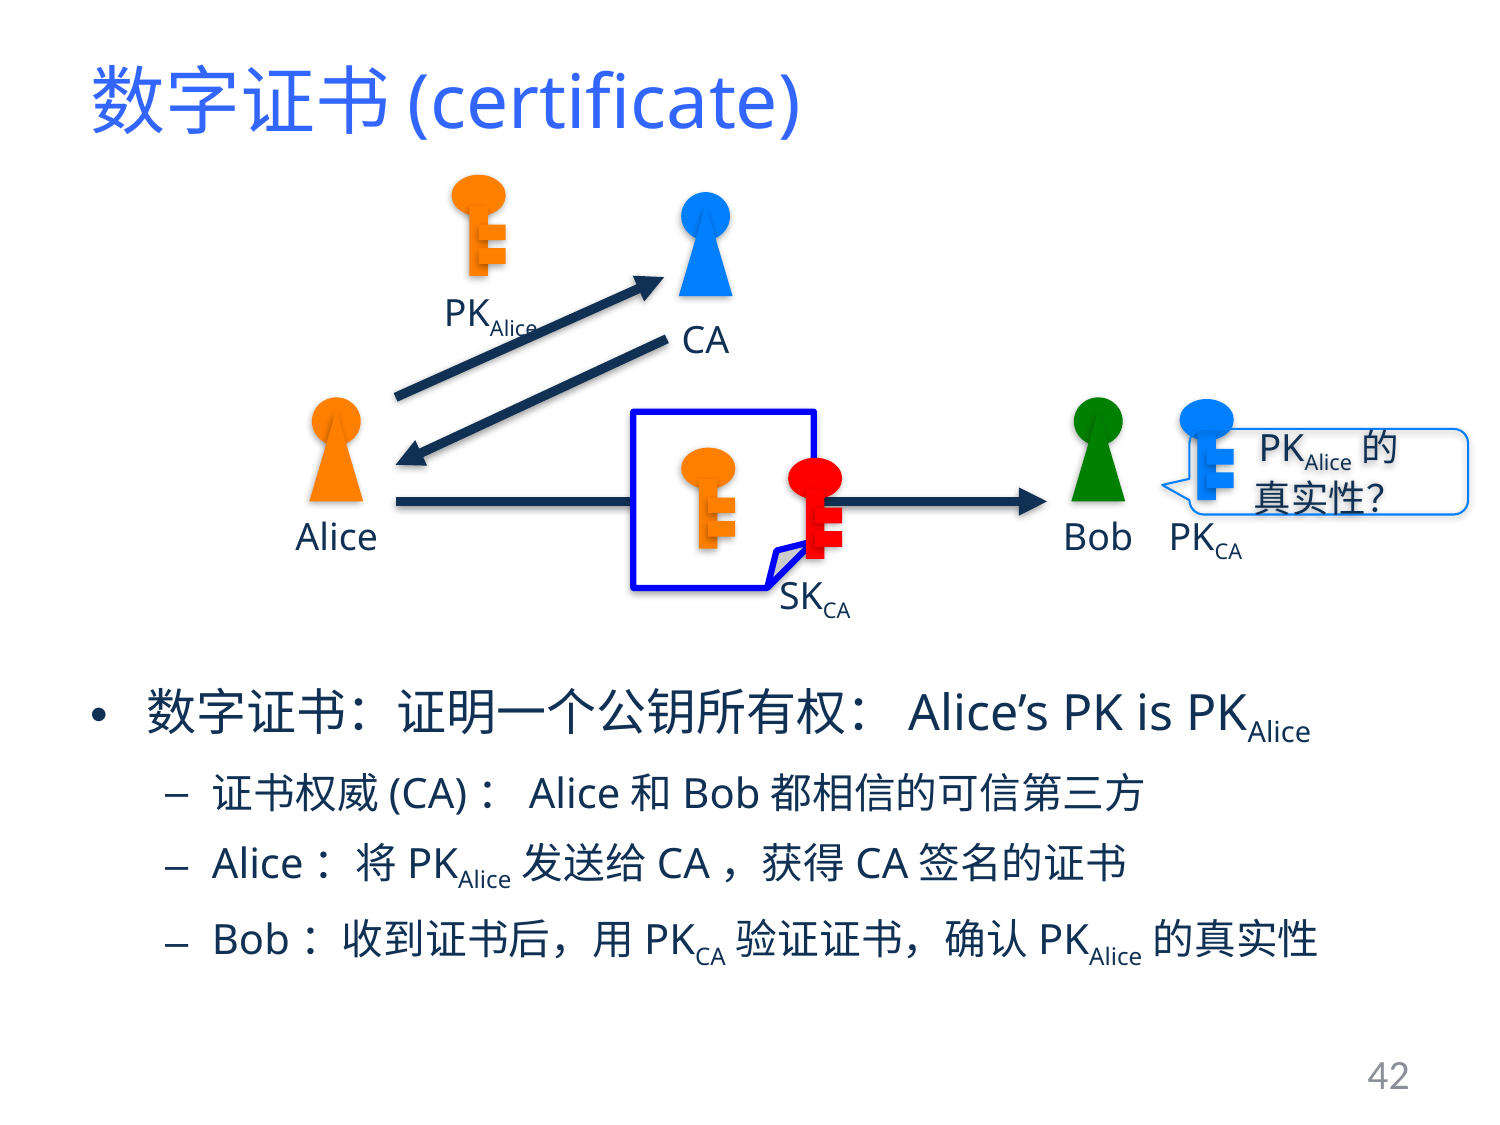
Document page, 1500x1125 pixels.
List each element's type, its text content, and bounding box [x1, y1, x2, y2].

slide_number 42 [1074, 1042, 1425, 1103]
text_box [395, 405, 665, 465]
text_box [395, 276, 665, 398]
text_box CA [669, 308, 745, 369]
title 数字证书(certificate) [75, 4, 1425, 193]
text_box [1071, 397, 1126, 502]
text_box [633, 411, 871, 626]
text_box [678, 191, 733, 297]
text_box Bob [1048, 505, 1144, 565]
list 数字证书：证明一个公钥所有权：Alice’s PK is PKAlice 证书权威(CA)：Alice和Bob都相信的可信第三方 Alice：将PKAlice发送给CA，获得CA签名的证书 Bob：收到证书后，用PKCA验证证书，确认PKAlice的真实性 [75, 659, 1425, 1080]
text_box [309, 397, 364, 502]
text_box PKAlice的 真实性？ [1266, 428, 1469, 516]
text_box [422, 174, 560, 343]
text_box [1149, 398, 1262, 567]
text_box Alice [280, 505, 394, 565]
